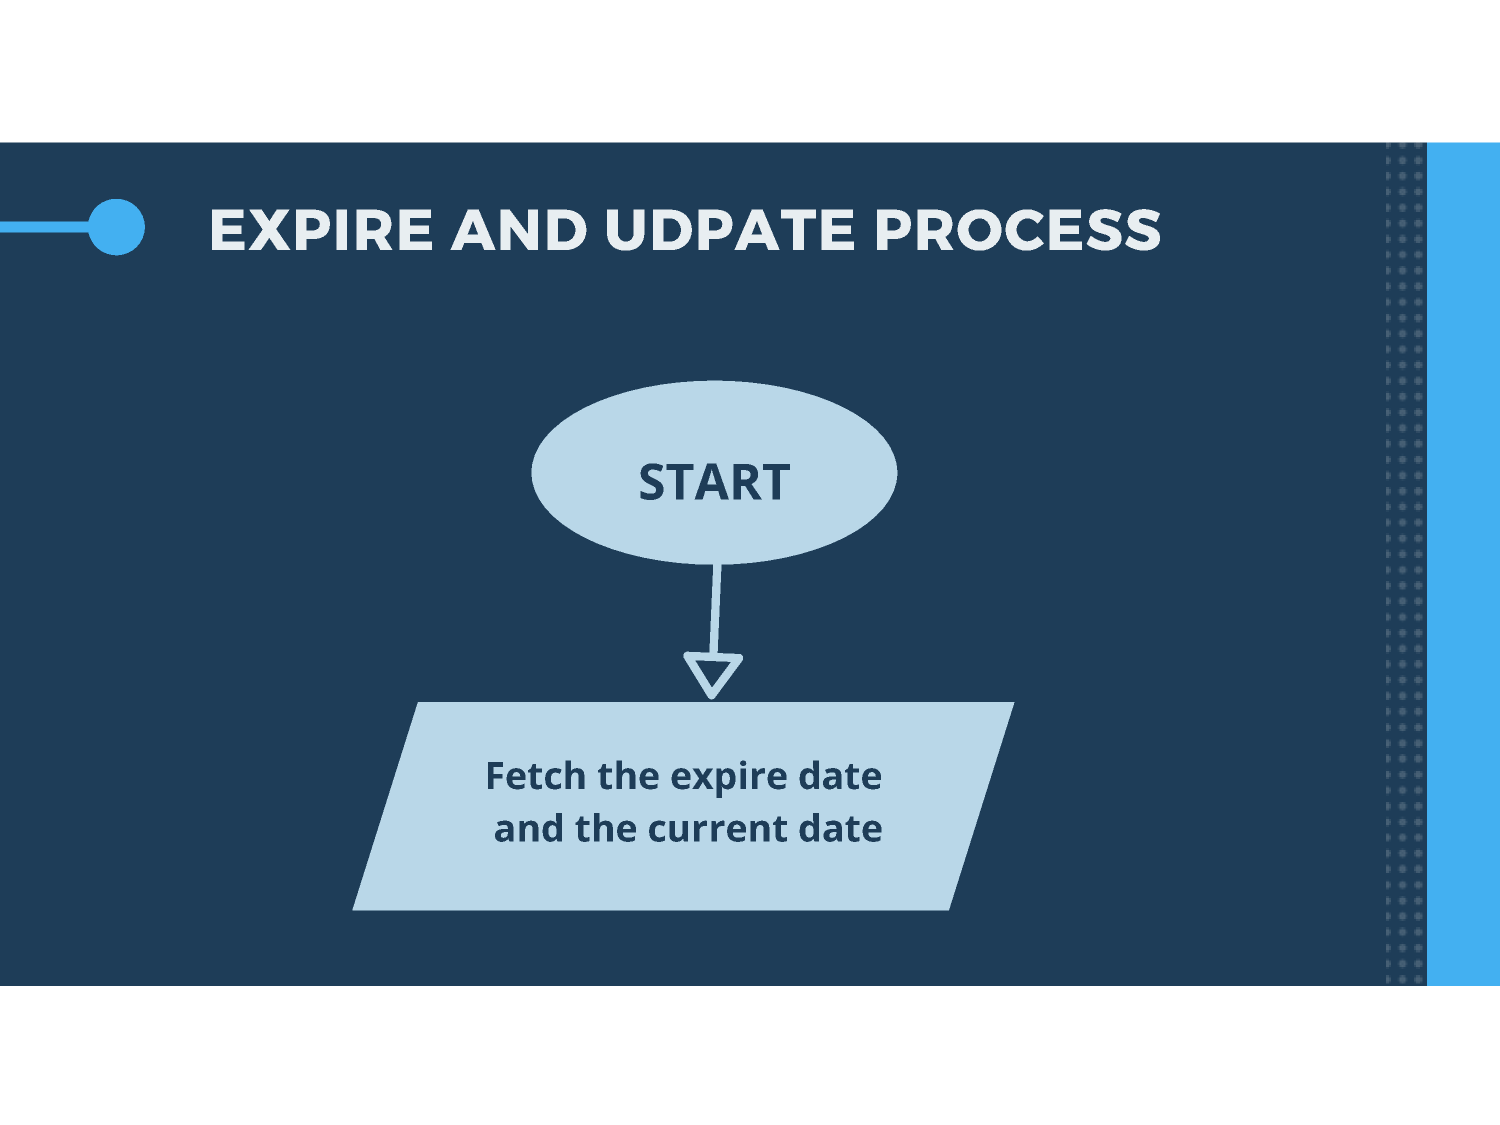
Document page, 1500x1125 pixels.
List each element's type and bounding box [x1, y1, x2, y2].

picture [0, 141, 1500, 987]
